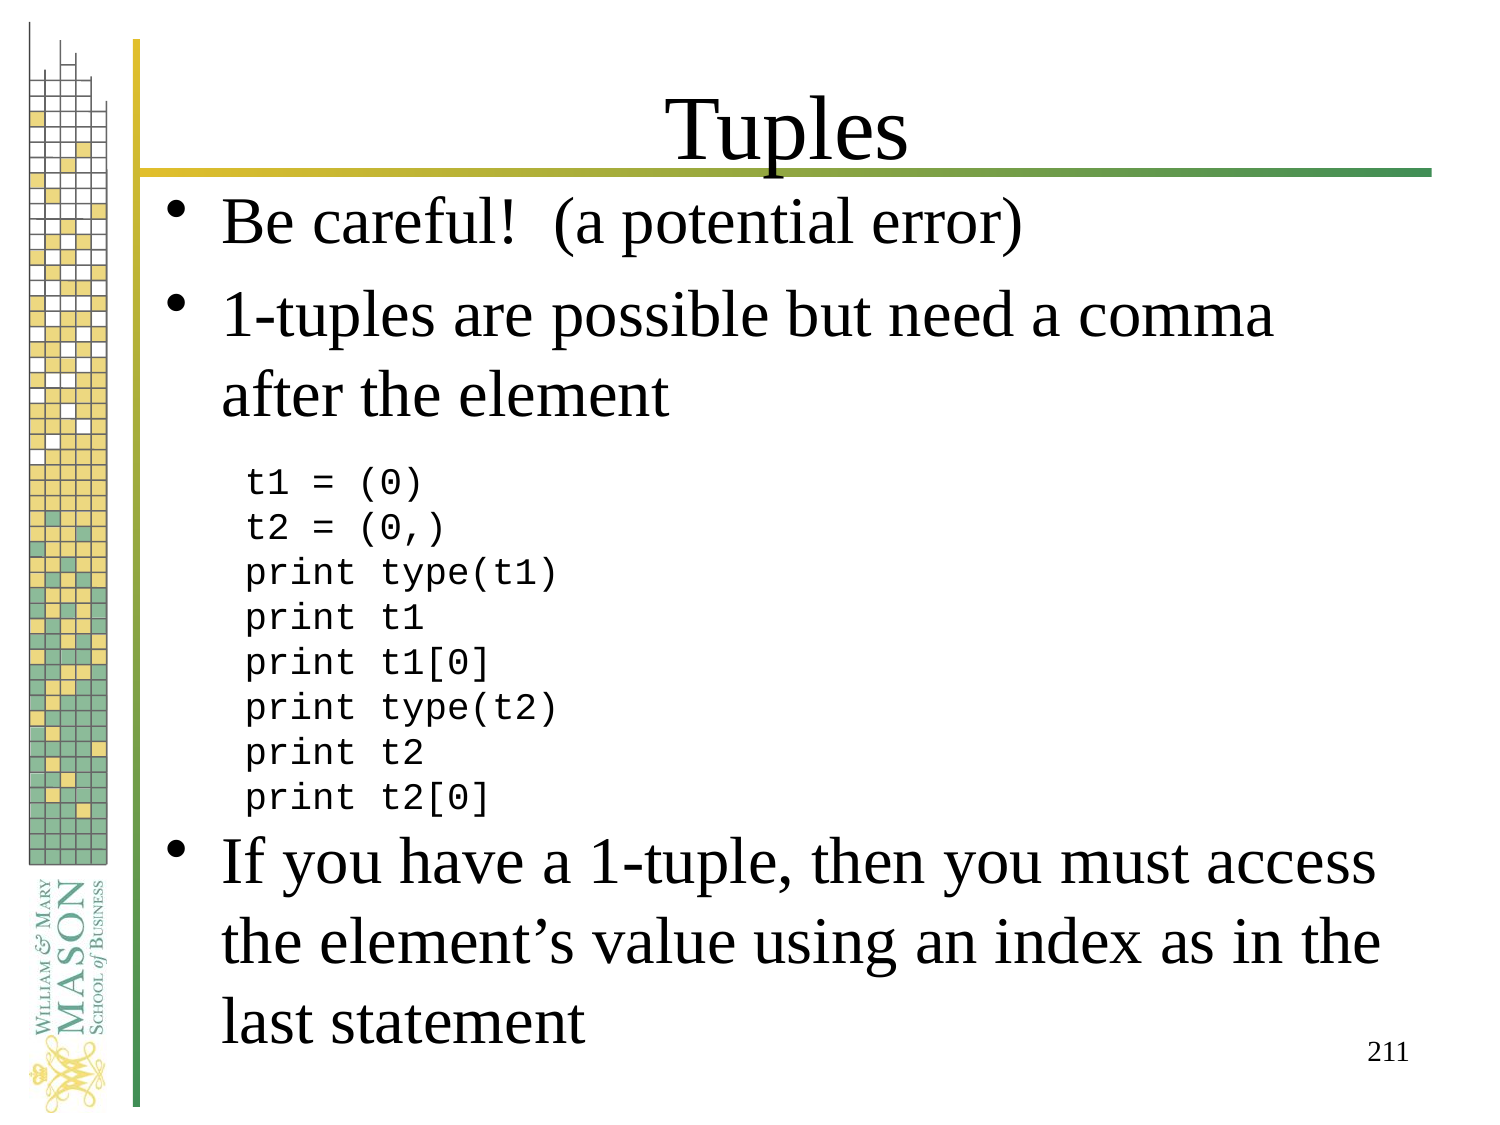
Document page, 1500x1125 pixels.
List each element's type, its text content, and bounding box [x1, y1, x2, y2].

title Tuples [150, 45, 1425, 169]
slide_number 211 [1048, 1024, 1426, 1103]
slide_number 65 [29, 879, 107, 1113]
list Be careful! (a potential error) 1-tuples are possible but need a comma after the element If you have a 1-tuple, then you must access the element’s value using an index as in the last statement [150, 169, 1425, 937]
text_box t1 = (0) t2 = (0,) print type(t1) print t1 print t1[0] print type(t2) print t2 print t2[0] [229, 449, 575, 825]
